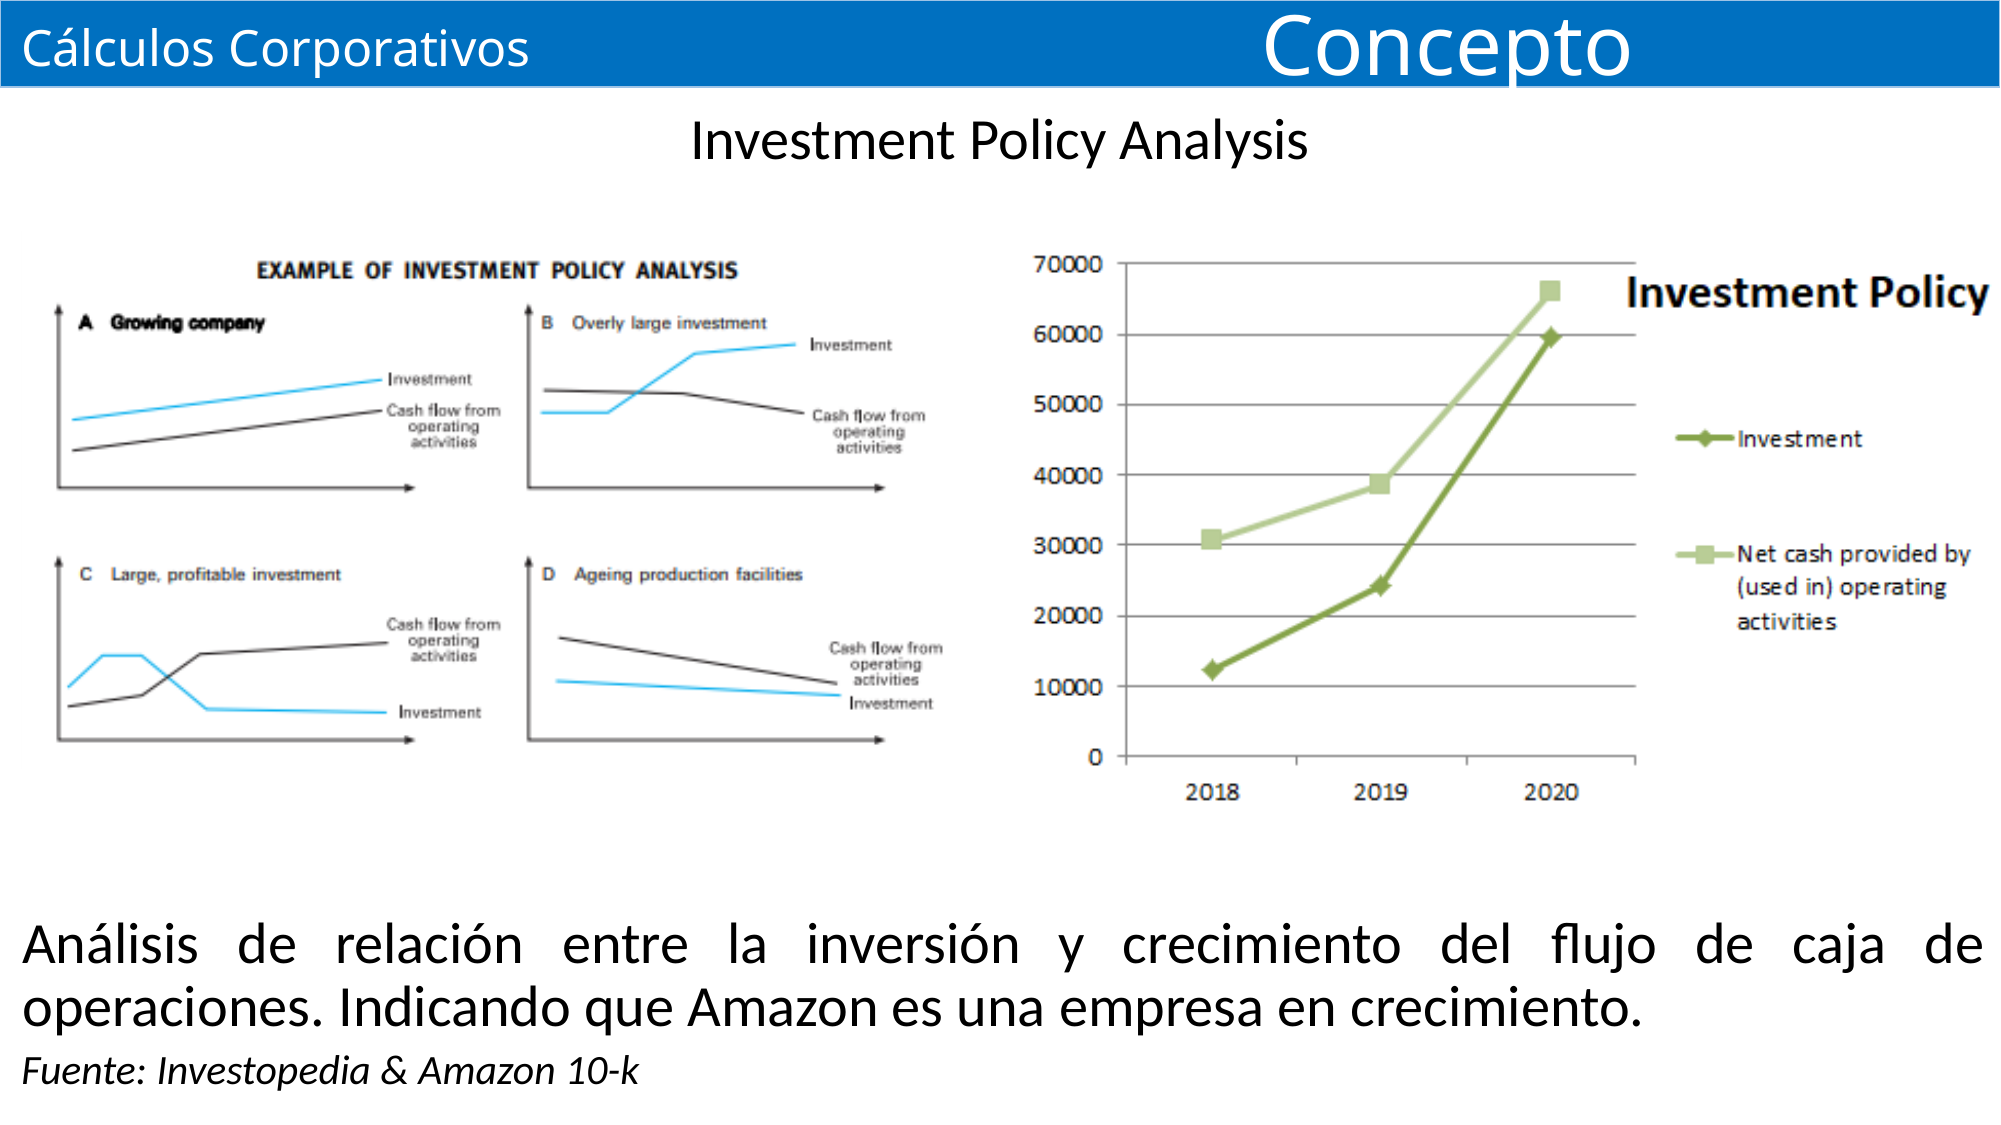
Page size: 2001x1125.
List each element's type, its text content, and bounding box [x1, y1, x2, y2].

text_box [1954, 0, 2000, 88]
text_box [0, 0, 1245, 88]
text_box Análisis de relación entre la inversión y crecimiento del flujo de caja de operaciones. Indicando que Amazon es una empresa en crecimiento. [7, 815, 2000, 1125]
text_box Cálculos Corporativos [6, 8, 742, 88]
list Investment Policy Analysis [53, 102, 1947, 425]
picture [20, 231, 991, 769]
title Concepto [1245, 0, 1954, 154]
picture [1017, 240, 2000, 813]
